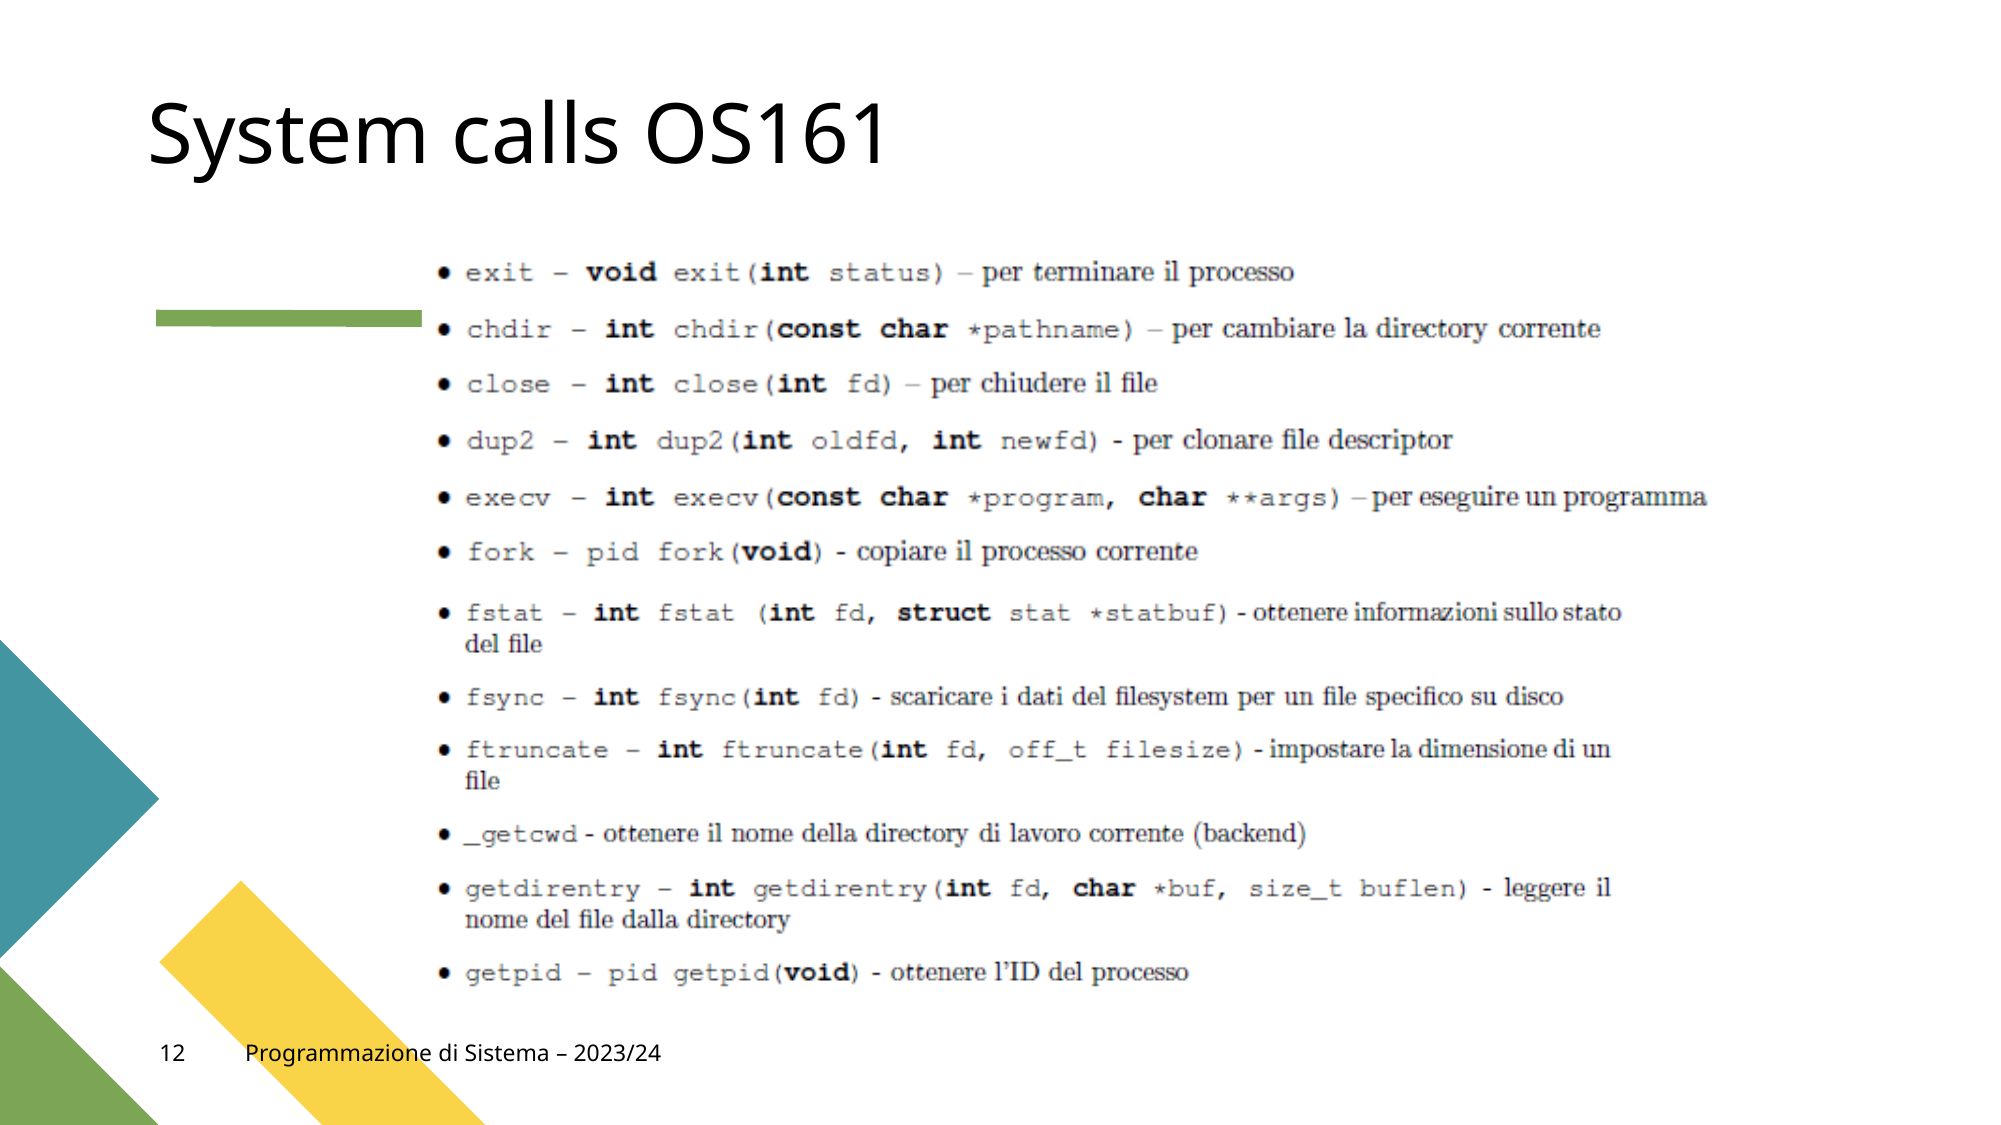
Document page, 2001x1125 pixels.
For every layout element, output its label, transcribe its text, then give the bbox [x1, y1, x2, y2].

text_box System calls OS161 [132, 73, 1133, 188]
slide_number 12 [159, 1038, 246, 1080]
picture [408, 251, 1734, 994]
footer Programmazione di Sistema – 2023/24 [246, 1038, 664, 1080]
